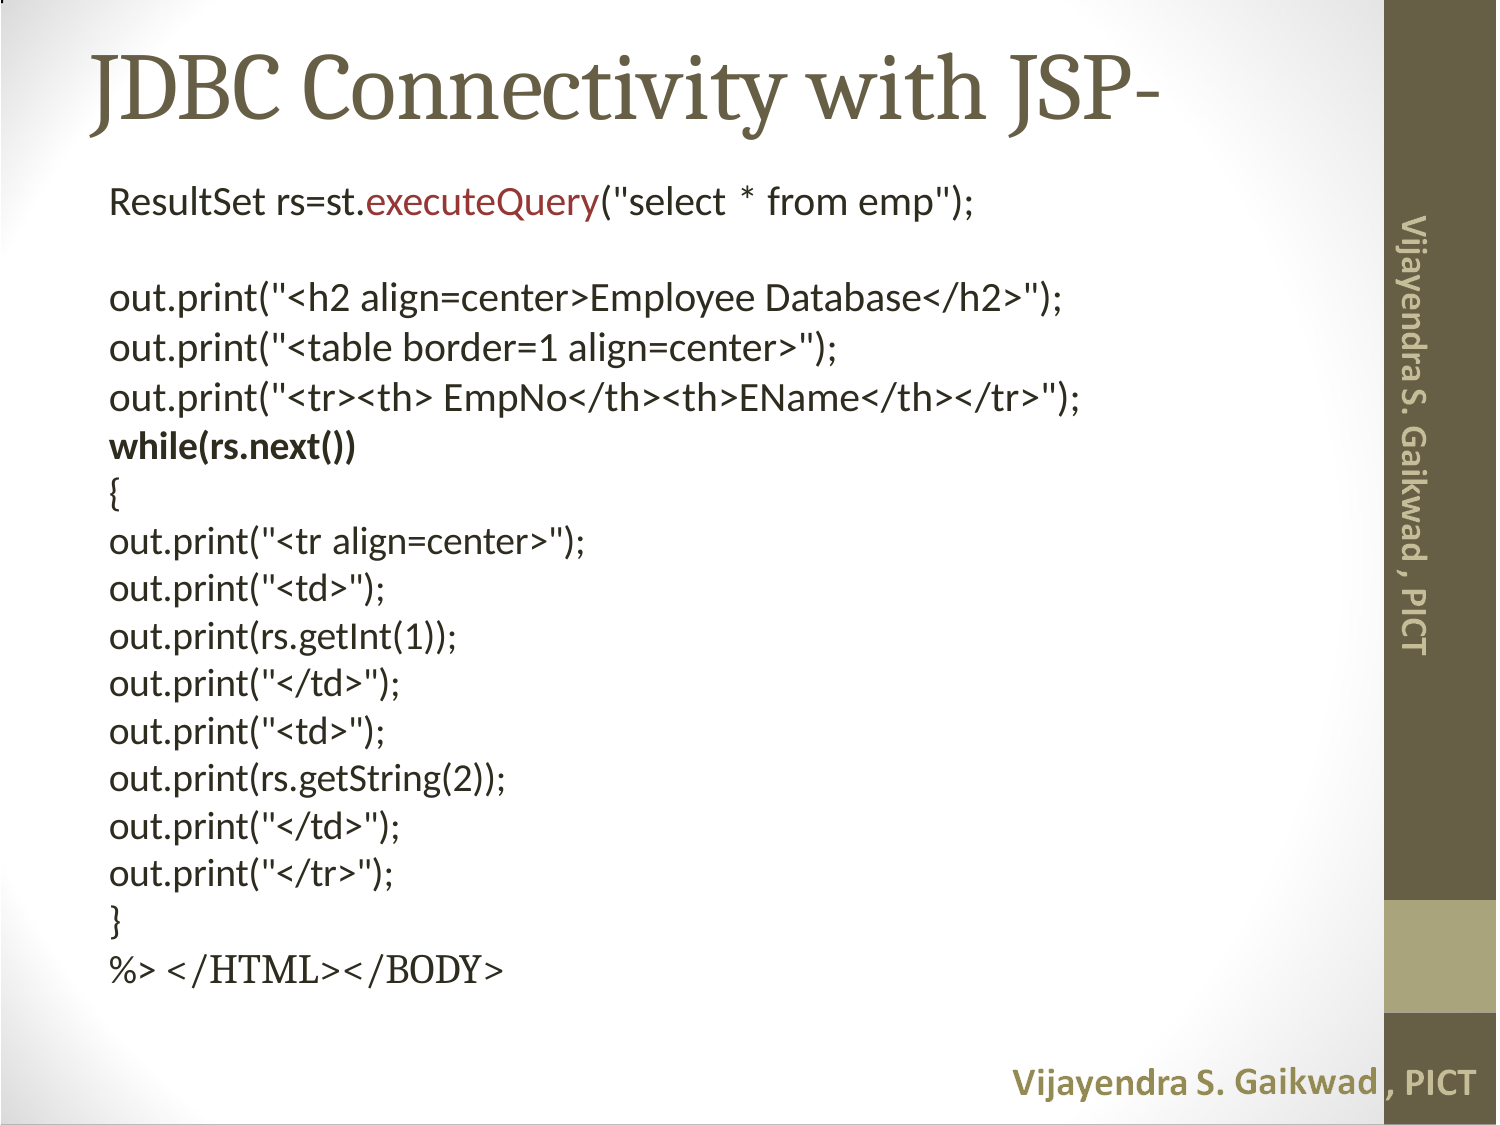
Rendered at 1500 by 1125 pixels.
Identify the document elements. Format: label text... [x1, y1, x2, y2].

title JDBC Connectivity with JSP- [87, 21, 1170, 171]
picture [0, 0, 1500, 1125]
text_box ResultSet rs=st.executeQuery("select * from emp"); out.print("<h2 align=center>Employee Database</h2>"); out.print("<table border=1 align=center>"); out.print("<tr><th> EmpNo</th><th>EName</th></tr>"); while(rs.next()) { out.print("<tr align=center>"); out.print("<td>"); out.print(rs.getInt(1)); out.print("</td>"); out.print("<td>"); out.print(rs.getString(2)); out.print("</td>"); out.print("</tr>"); } %> </HTML></BODY> [87, 171, 1300, 993]
